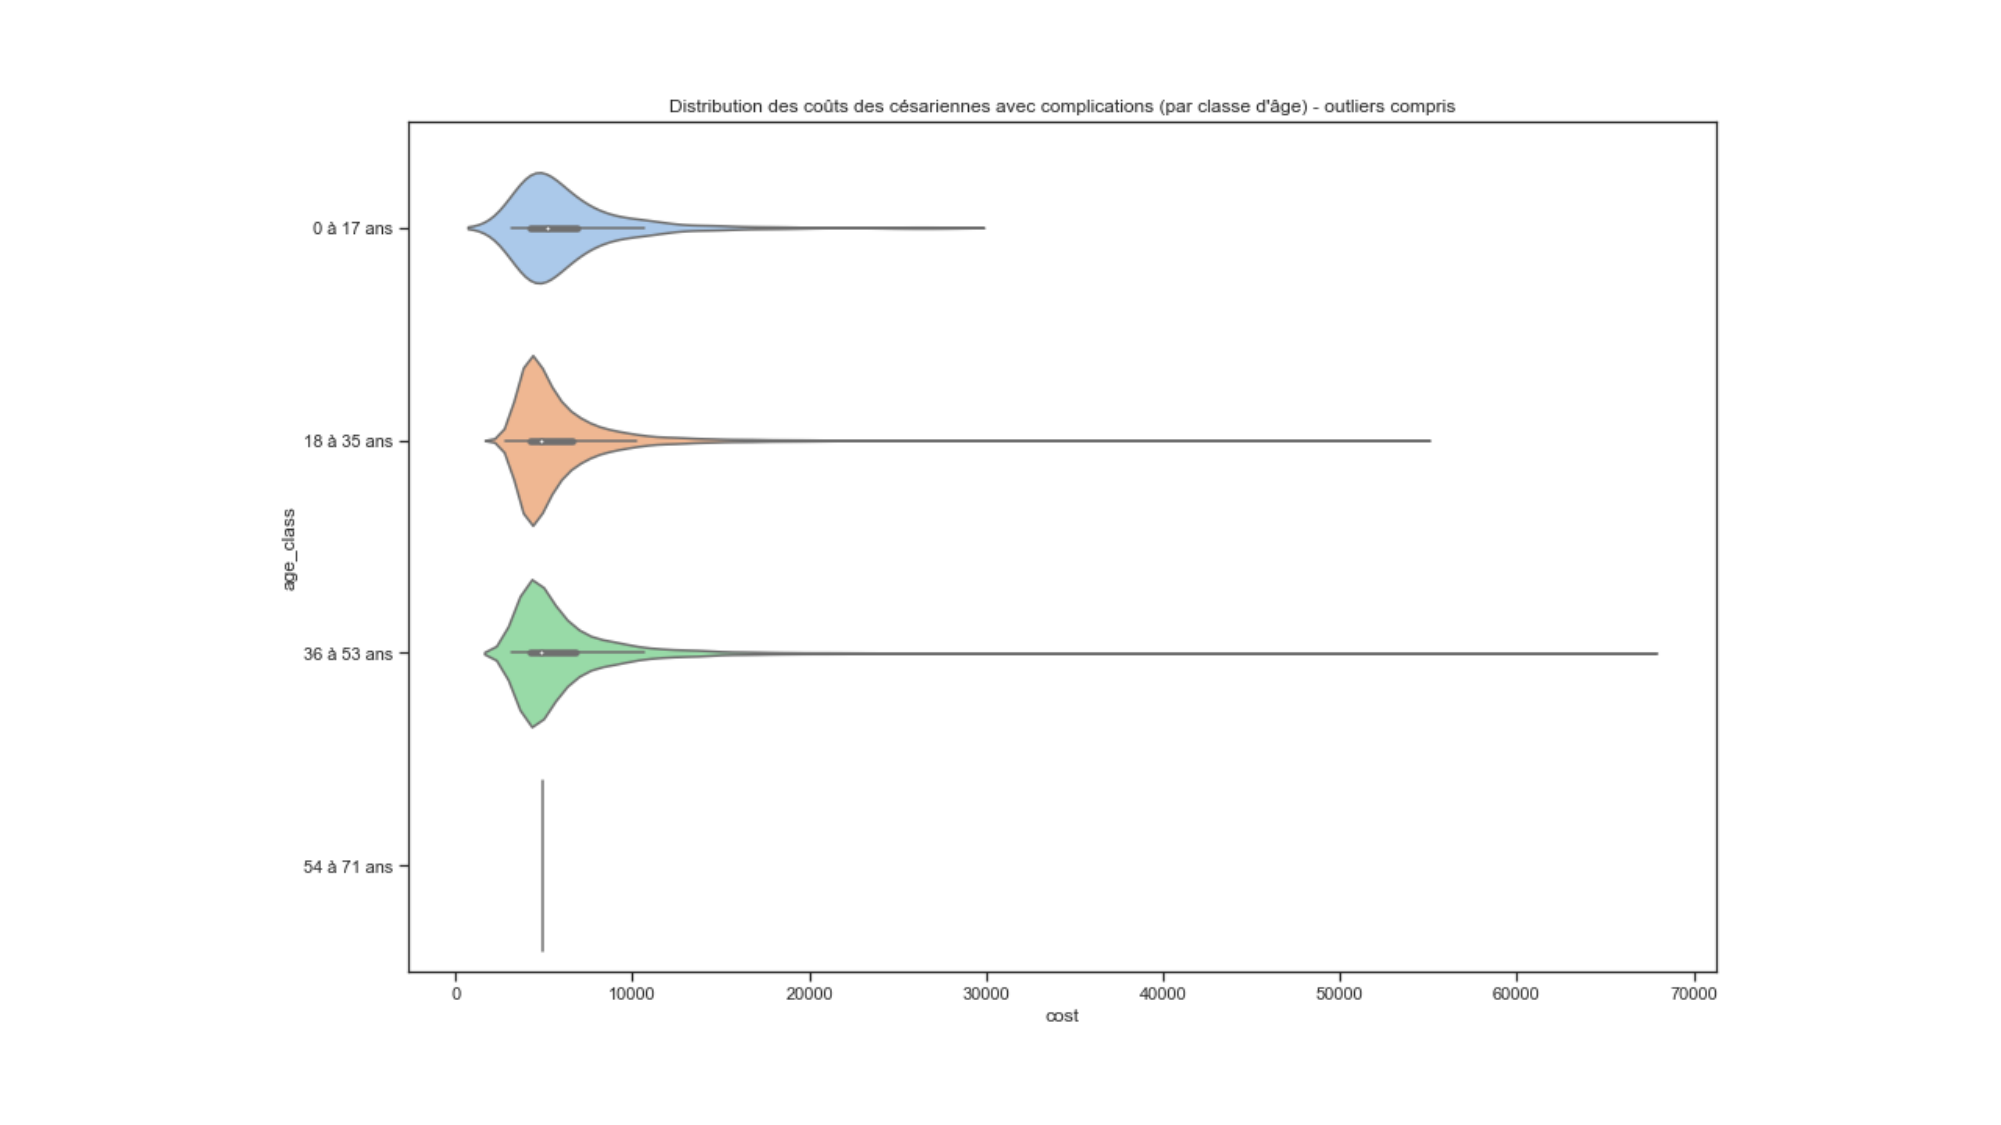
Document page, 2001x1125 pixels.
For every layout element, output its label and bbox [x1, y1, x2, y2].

picture [271, 89, 1729, 1036]
